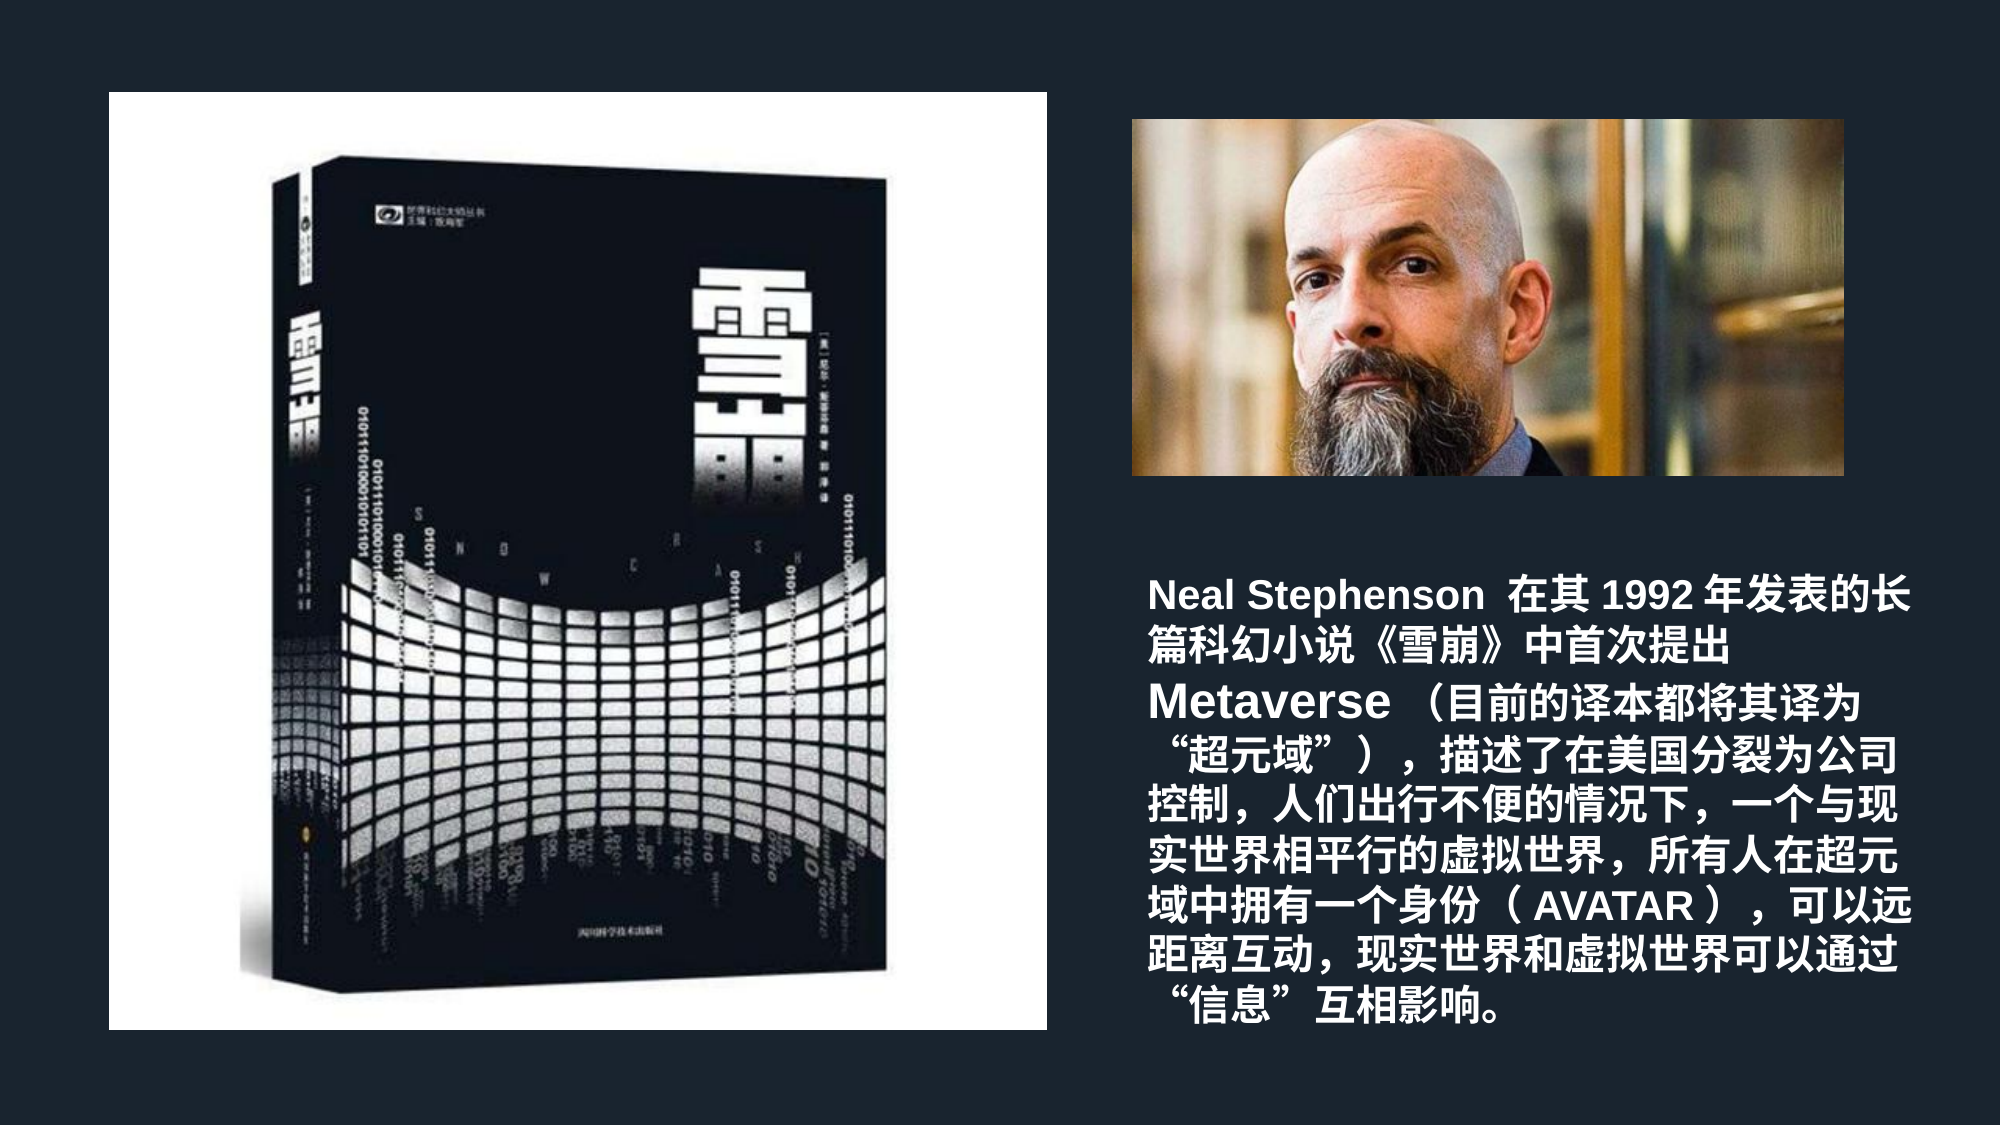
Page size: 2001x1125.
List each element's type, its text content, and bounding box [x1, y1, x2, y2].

picture [109, 92, 1047, 1030]
text_box Neal Stephenson 在其1992年发表的长篇科幻小说《雪崩》中首次提出Metaverse（目前的译本都将其译为“超元域”），描述了在美国分裂为公司控制，人们出行不便的情况下，一个与现实世界相平行的虚拟世界，所有人在超元域中拥有一个身份（AVATAR），可以远距离互动，现实世界和虚拟世界可以通过“信息”互相影响。 [1132, 560, 1948, 1036]
picture [1132, 119, 1844, 476]
